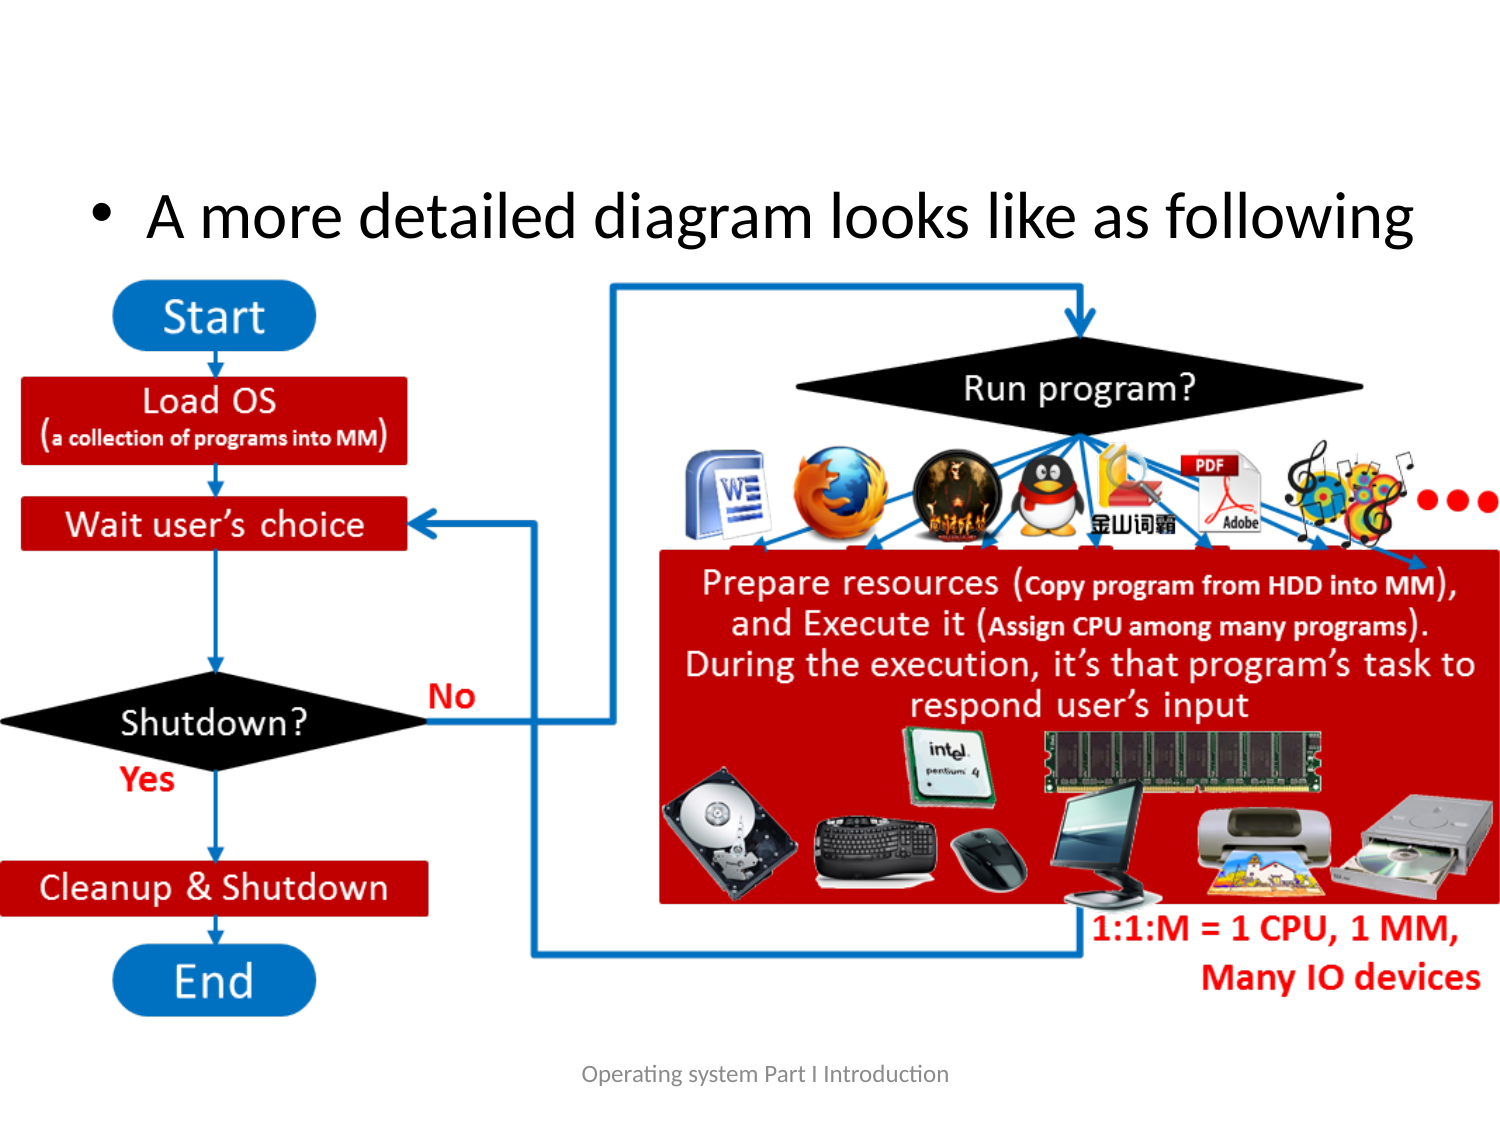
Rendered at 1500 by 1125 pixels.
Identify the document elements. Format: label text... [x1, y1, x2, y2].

list A more detailed diagram looks like as following [75, 164, 1500, 265]
picture [0, 266, 1500, 1045]
footer Operating system Part I Introduction [512, 1054, 1020, 1103]
